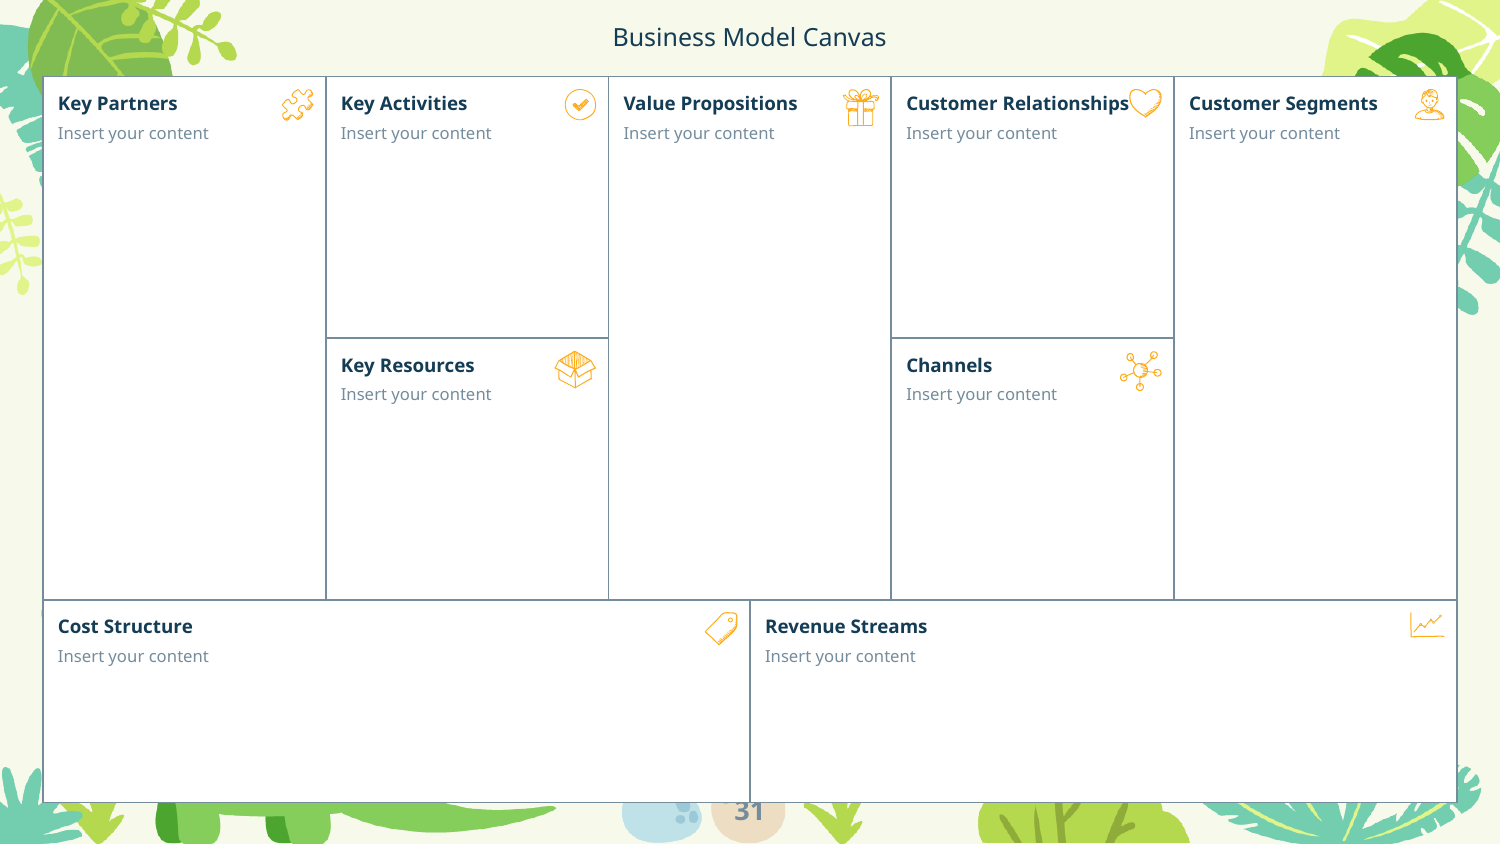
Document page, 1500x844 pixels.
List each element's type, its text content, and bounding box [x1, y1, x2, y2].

picture [0, 0, 705, 844]
text_box [1129, 89, 1162, 118]
text_box Customer Relationships Insert your content [891, 76, 1174, 338]
text_box Key Partners Insert your content [42, 76, 326, 599]
text_box [1413, 614, 1442, 633]
text_box Key Activities Insert your content [326, 76, 608, 338]
text_box Channels Insert your content [891, 338, 1174, 599]
text_box [842, 89, 879, 127]
text_box [1120, 351, 1162, 392]
text_box [554, 350, 596, 389]
text_box Customer Segments Insert your content [1174, 76, 1457, 599]
title Business Model Canvas [42, 0, 1457, 76]
text_box [704, 612, 738, 646]
picture [795, 0, 1500, 844]
text_box Value Propositions Insert your content [608, 76, 891, 599]
text_box Key Resources Insert your content [326, 338, 608, 599]
slide_number 31 [705, 803, 795, 844]
text_box [1415, 89, 1445, 121]
text_box Cost Structure Insert your content [42, 599, 749, 803]
text_box Revenue Streams Insert your content [749, 599, 1457, 803]
text_box [281, 89, 314, 121]
